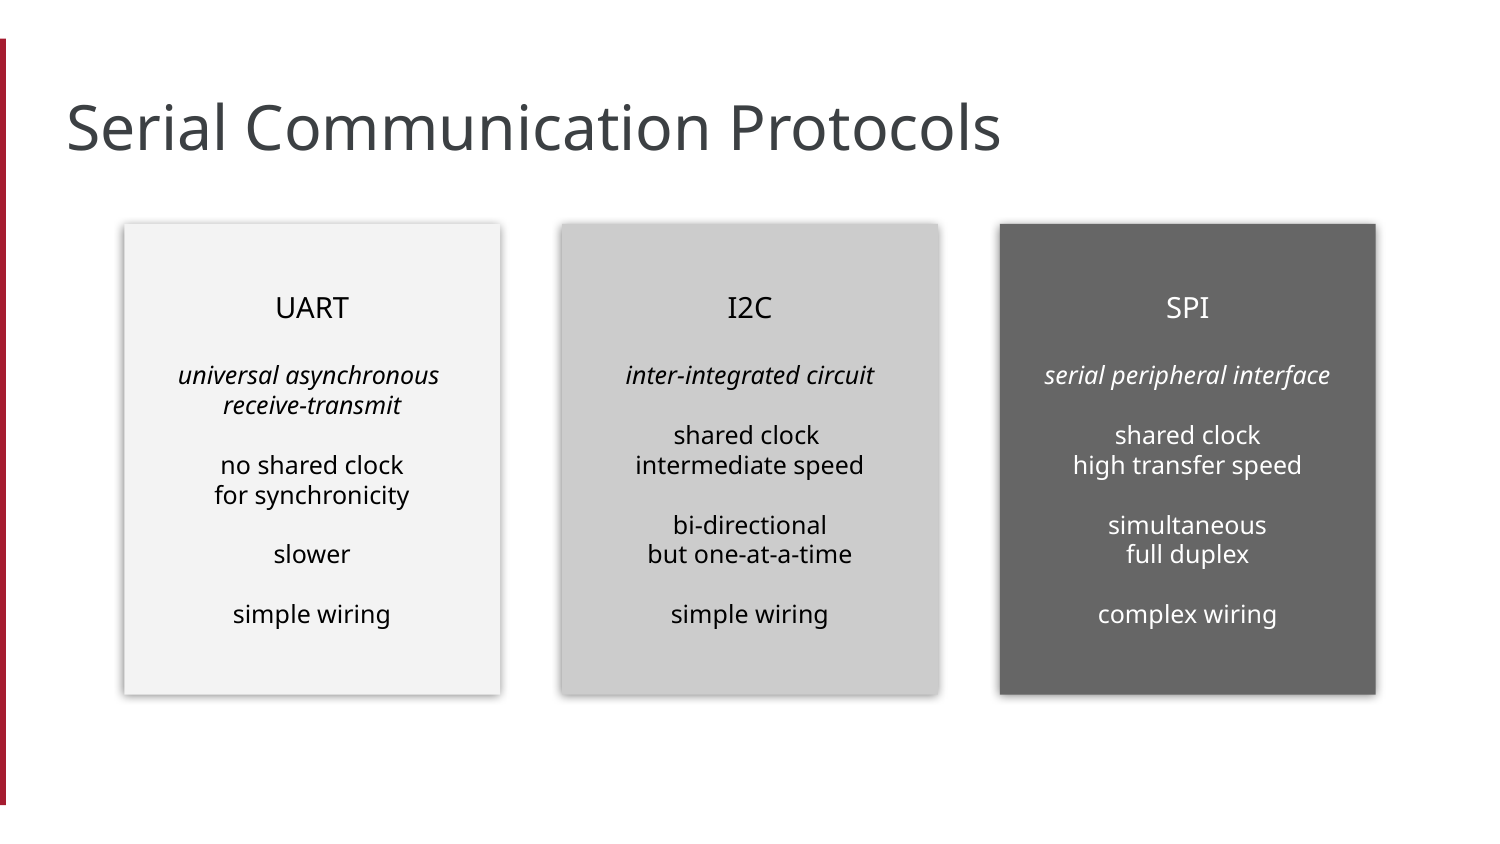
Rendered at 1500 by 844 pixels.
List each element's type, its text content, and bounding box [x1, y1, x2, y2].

text_box SPI serial peripheral interface shared clock high transfer speed simultaneous full duplex complex wiring [999, 223, 1376, 695]
text_box I2C inter-integrated circuit shared clock intermediate speed bi-directional but one-at-a-time simple wiring [562, 223, 938, 695]
text_box UART universal asynchronous receive-transmit no shared clock for synchronicity slower simple wiring [124, 223, 501, 695]
title Serial Communication Protocols [51, 72, 1449, 167]
